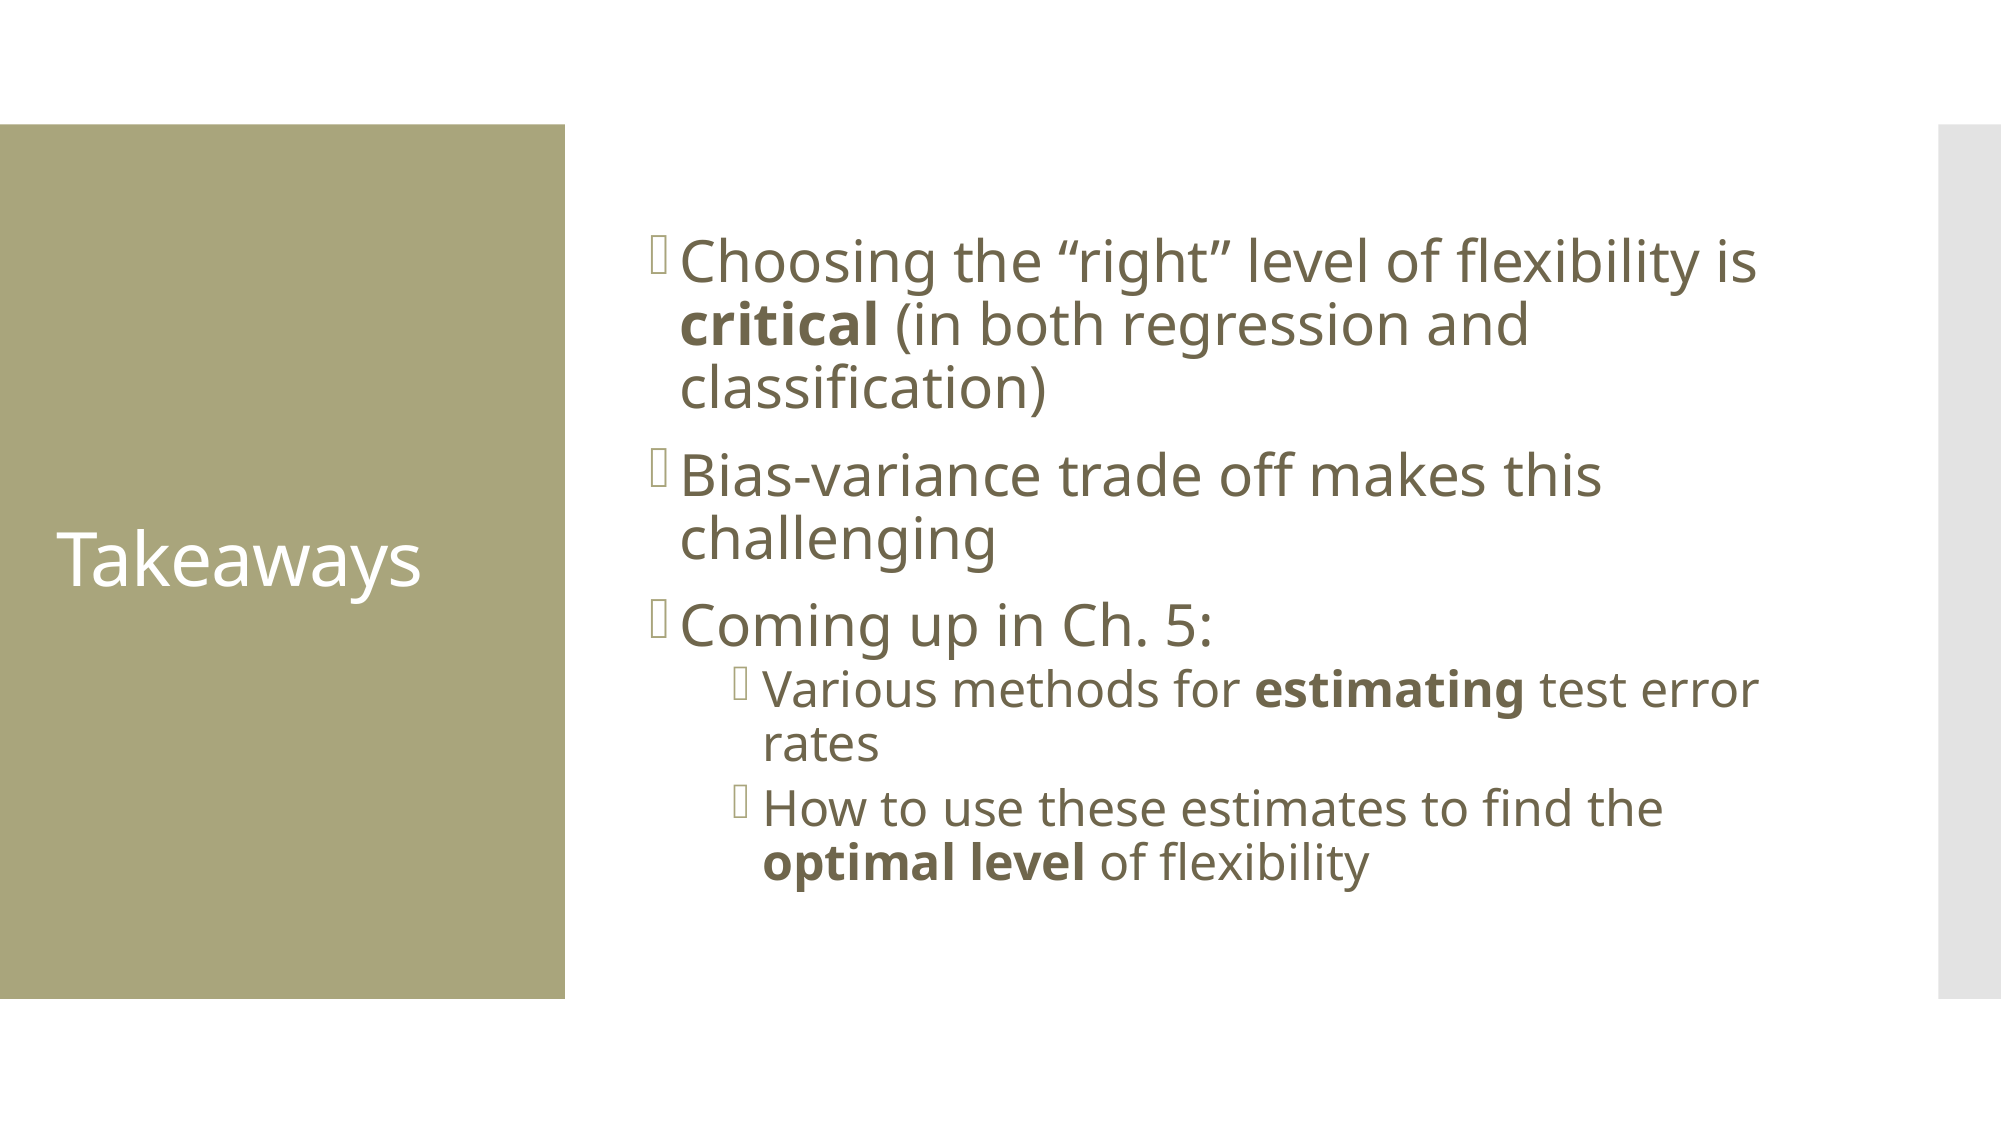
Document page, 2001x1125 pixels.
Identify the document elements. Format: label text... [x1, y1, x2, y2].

list Choosing the “right” level of flexibility is critical (in both regression and classification) Bias-variance trade off makes this challenging Coming up in Ch. 5: Various methods for estimating test error rates How to use these estimates to find the optimal level of flexibility [634, 141, 1835, 982]
title Takeaways [41, 184, 525, 940]
